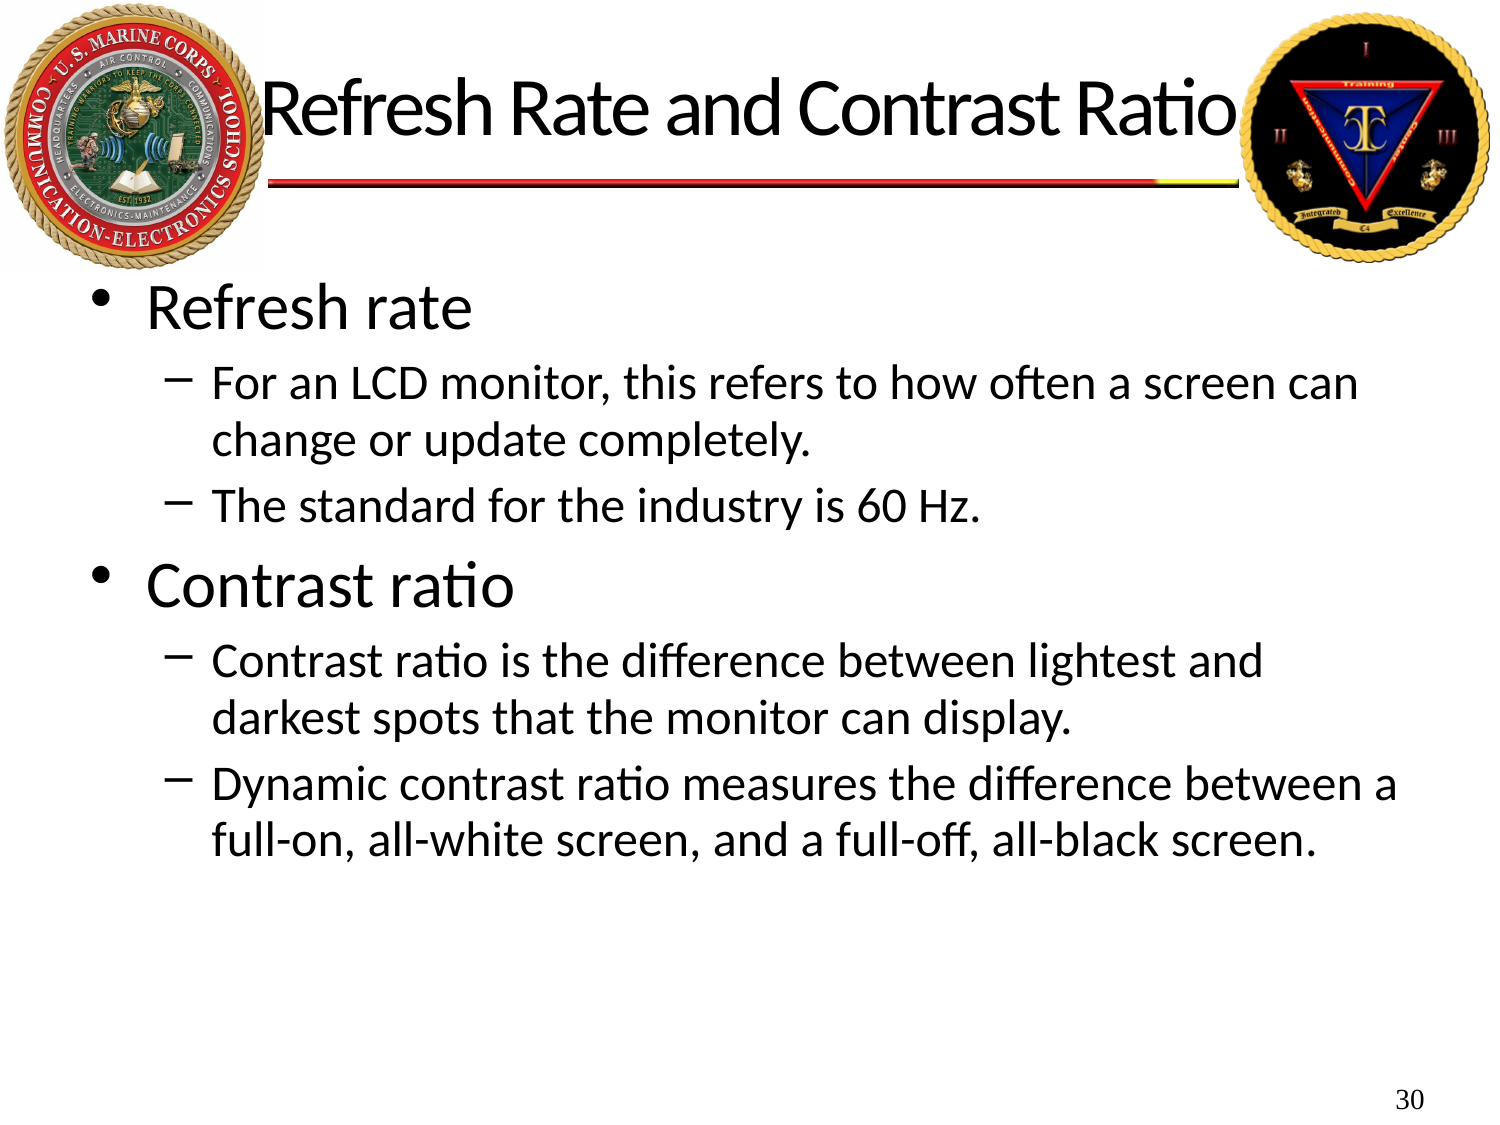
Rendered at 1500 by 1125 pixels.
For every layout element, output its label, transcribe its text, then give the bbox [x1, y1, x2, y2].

picture [1239, 12, 1490, 263]
list Refresh rate For an LCD monitor, this refers to how often a screen can change or update completely. The standard for the industry is 60 Hz. Contrast ratio Contrast ratio is the difference between lightest and darkest spots that the monitor can display. Dynamic contrast ratio measures the difference between a full-on, all-white screen, and a full-off, all-black screen. [75, 262, 1425, 1005]
picture [0, 0, 268, 274]
title Refresh Rate and Contrast Ratio [75, 45, 1425, 233]
